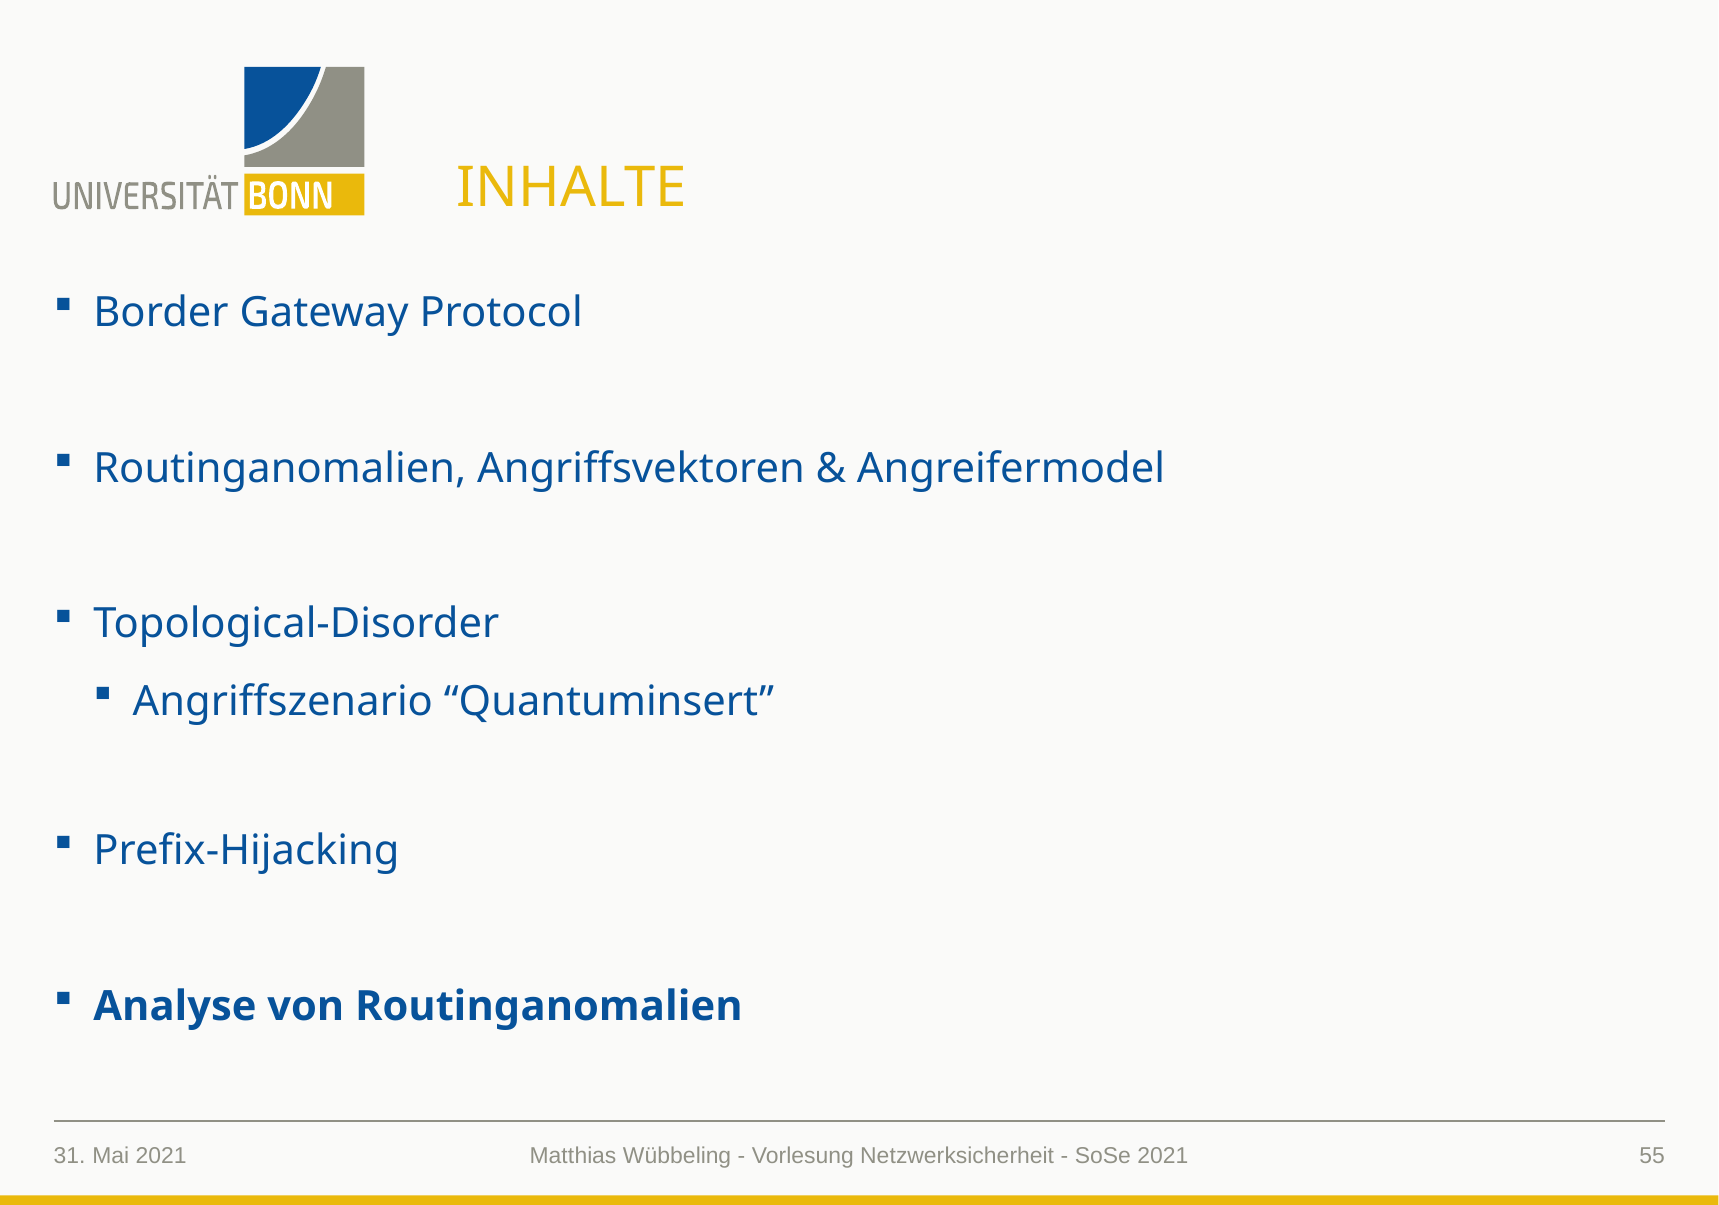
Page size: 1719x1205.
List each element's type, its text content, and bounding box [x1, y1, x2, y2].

title Inhalte [456, 67, 1665, 218]
footer Matthias Wübbeling - Vorlesung Netzwerksicherheit - SoSe 2021 [389, 1121, 1329, 1189]
slide_number 55 [1557, 1121, 1665, 1189]
slide_number 31. Mai 2021 [53, 1121, 215, 1189]
list Border Gateway Protocol Routinganomalien, Angriffsvektoren & Angreifermodel Topological-Disorder Angriffszenario “Quantuminsert” Prefix-Hijacking Analyse von Routinganomalien [53, 284, 1665, 1055]
